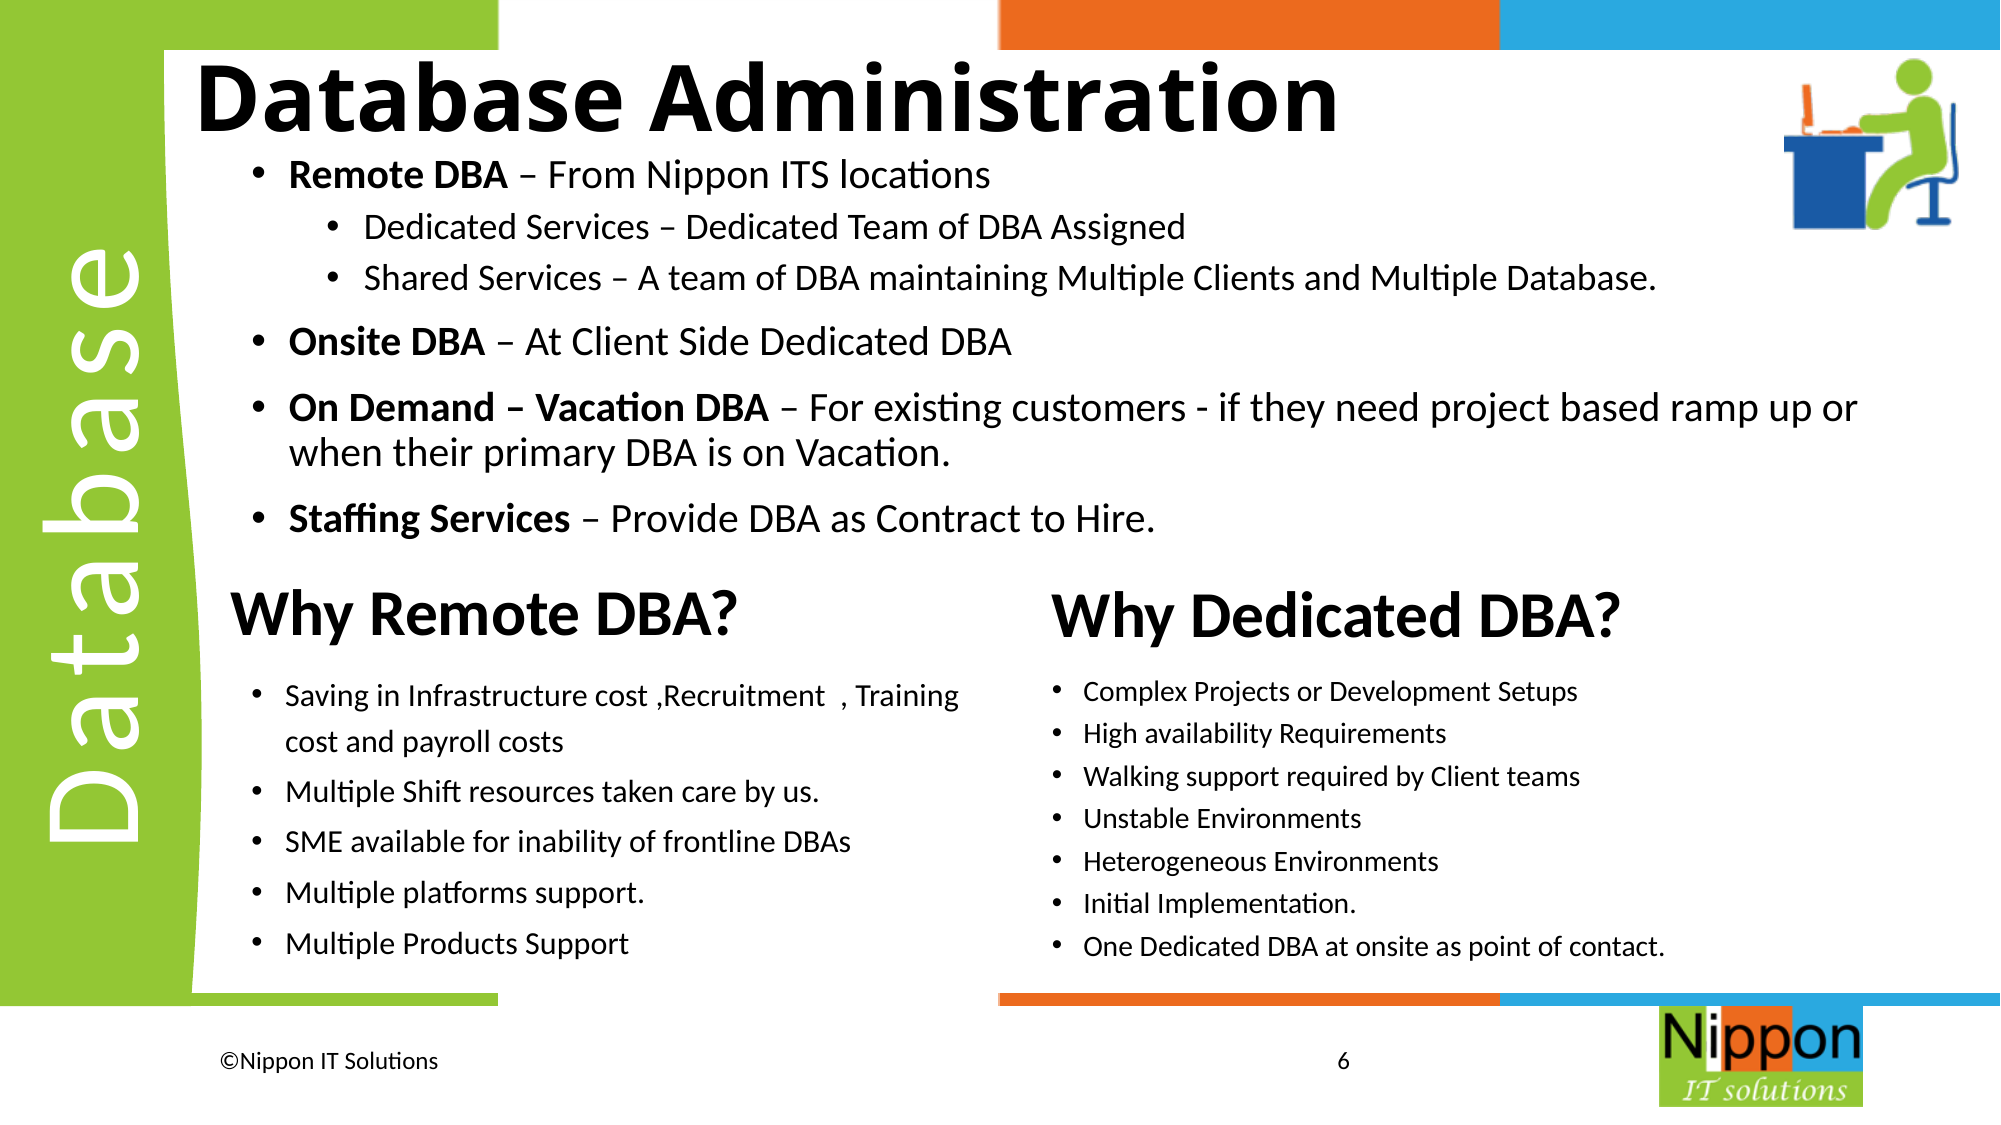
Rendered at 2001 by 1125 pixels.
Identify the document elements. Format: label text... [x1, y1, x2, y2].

slide_number 6 [1322, 1037, 1483, 1098]
list Complex Projects or Development Setups High availability Requirements Walking support required by Client teams Unstable Environments Heterogeneous Environments Initial Implementation. One Dedicated DBA at onsite as point of contact. [1036, 656, 1824, 973]
list Database Administration [179, 73, 1784, 159]
picture [0, 0, 2000, 50]
picture [1784, 56, 1962, 233]
footer ©Nippon IT Solutions [204, 1037, 1061, 1098]
list Why Dedicated DBA? [1036, 573, 1824, 656]
list Remote DBA – From Nippon ITS locations Dedicated Services – Dedicated Team of DBA Assigned Shared Services – A team of DBA maintaining Multiple Clients and Multiple Database. Onsite DBA – At Client Side Dedicated DBA On Demand – Vacation DBA – For existing customers - if they need project based ramp up or when their primary DBA is on Vacation. Staffing Services – Provide DBA as Contract to Hire. [236, 144, 1893, 551]
picture [0, 993, 2000, 1107]
text_box Database [0, 194, 174, 903]
list Saving in Infrastructure cost ,Recruitment , Training cost and payroll costs Multiple Shift resources taken care by us. SME available for inability of frontline DBAs Multiple platforms support. Multiple Products Support [236, 658, 1003, 975]
list Why Remote DBA? [215, 571, 1003, 657]
